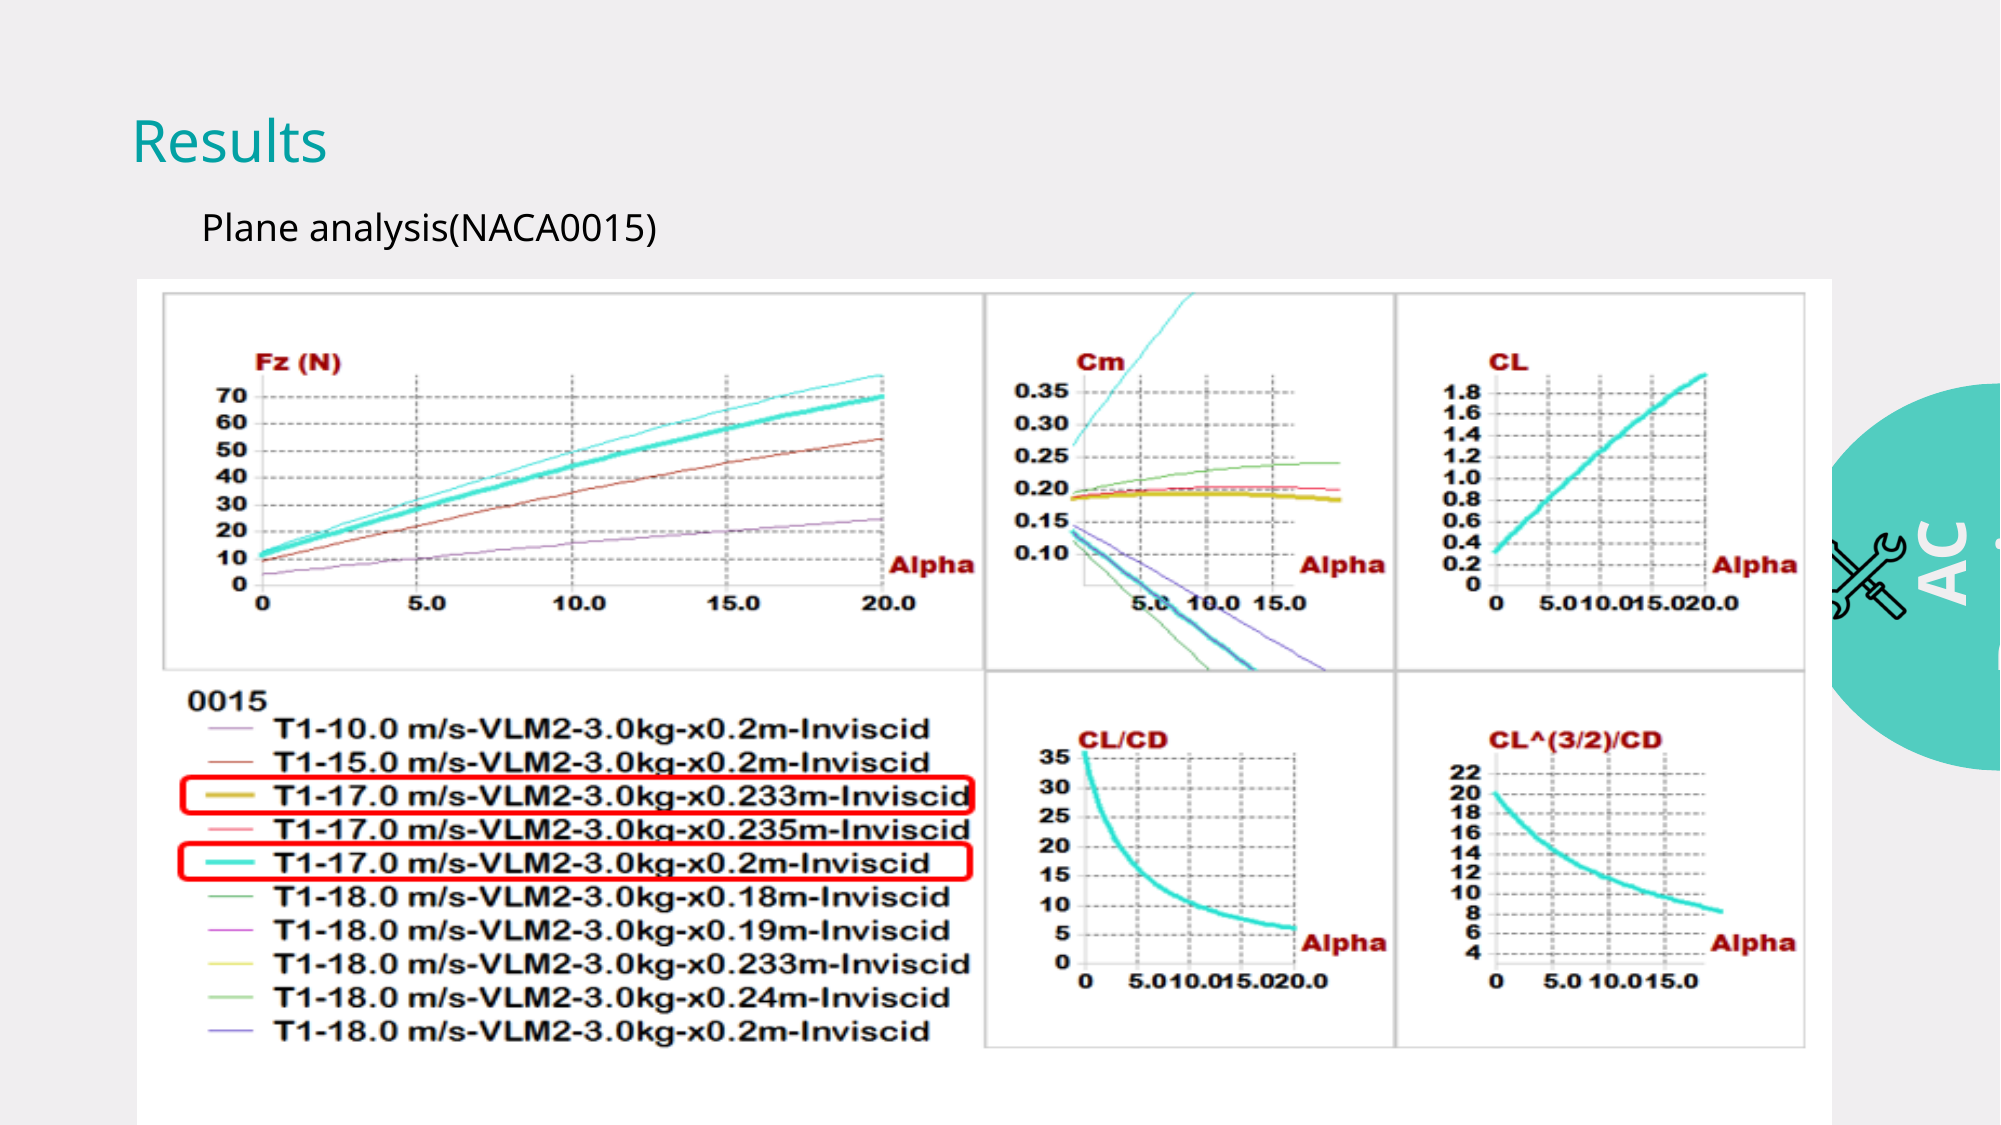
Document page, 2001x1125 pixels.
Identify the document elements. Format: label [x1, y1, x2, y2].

text_box [0, 0, 2000, 1125]
picture [137, 279, 1832, 1125]
